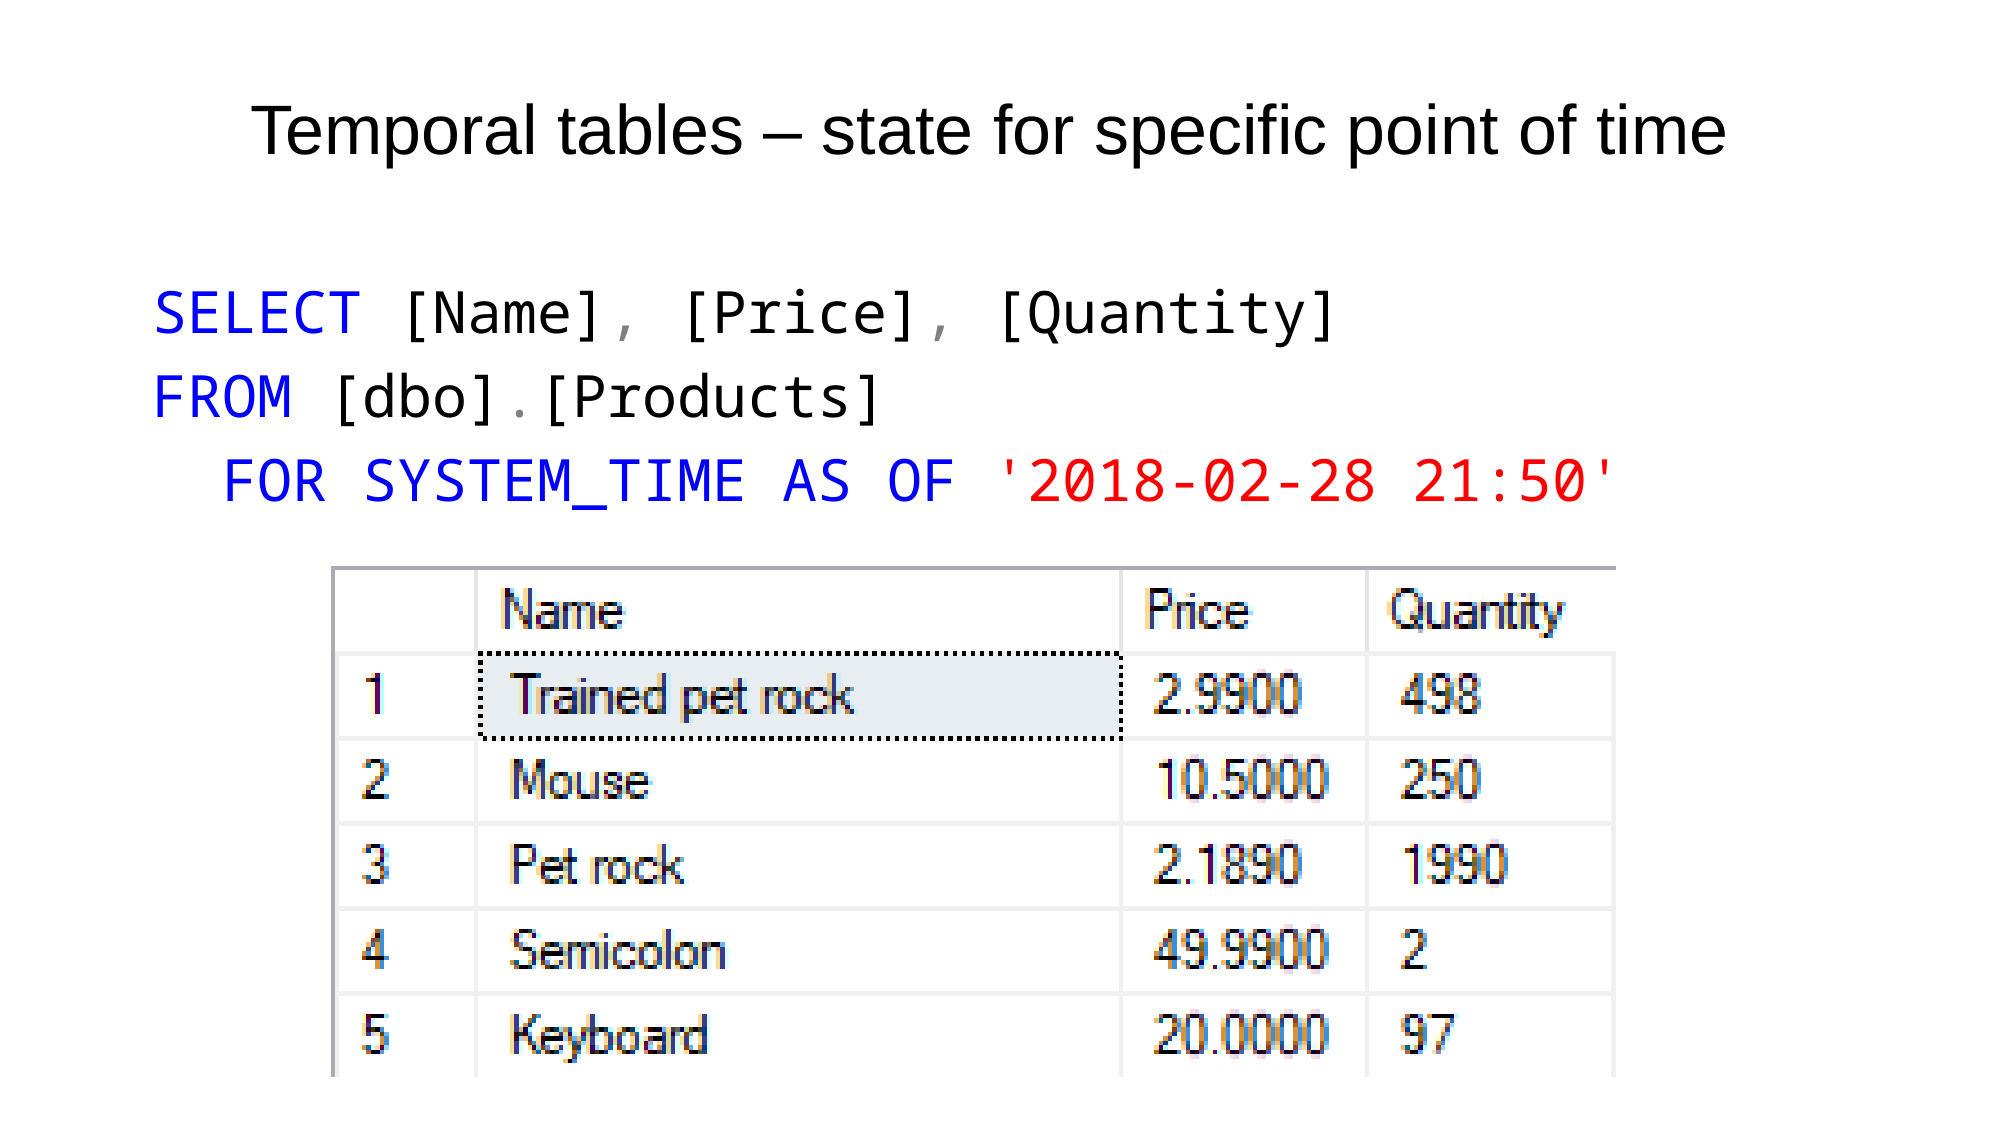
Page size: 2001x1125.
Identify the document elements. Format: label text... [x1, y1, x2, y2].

picture [331, 562, 1616, 1077]
list SELECT [Name], [Price], [Quantity] FROM [dbo].[Products] FOR SYSTEM_TIME AS OF '2018-02-28 21:50' [137, 234, 1863, 563]
title Temporal tables – state for specific point of time [137, 59, 1863, 204]
